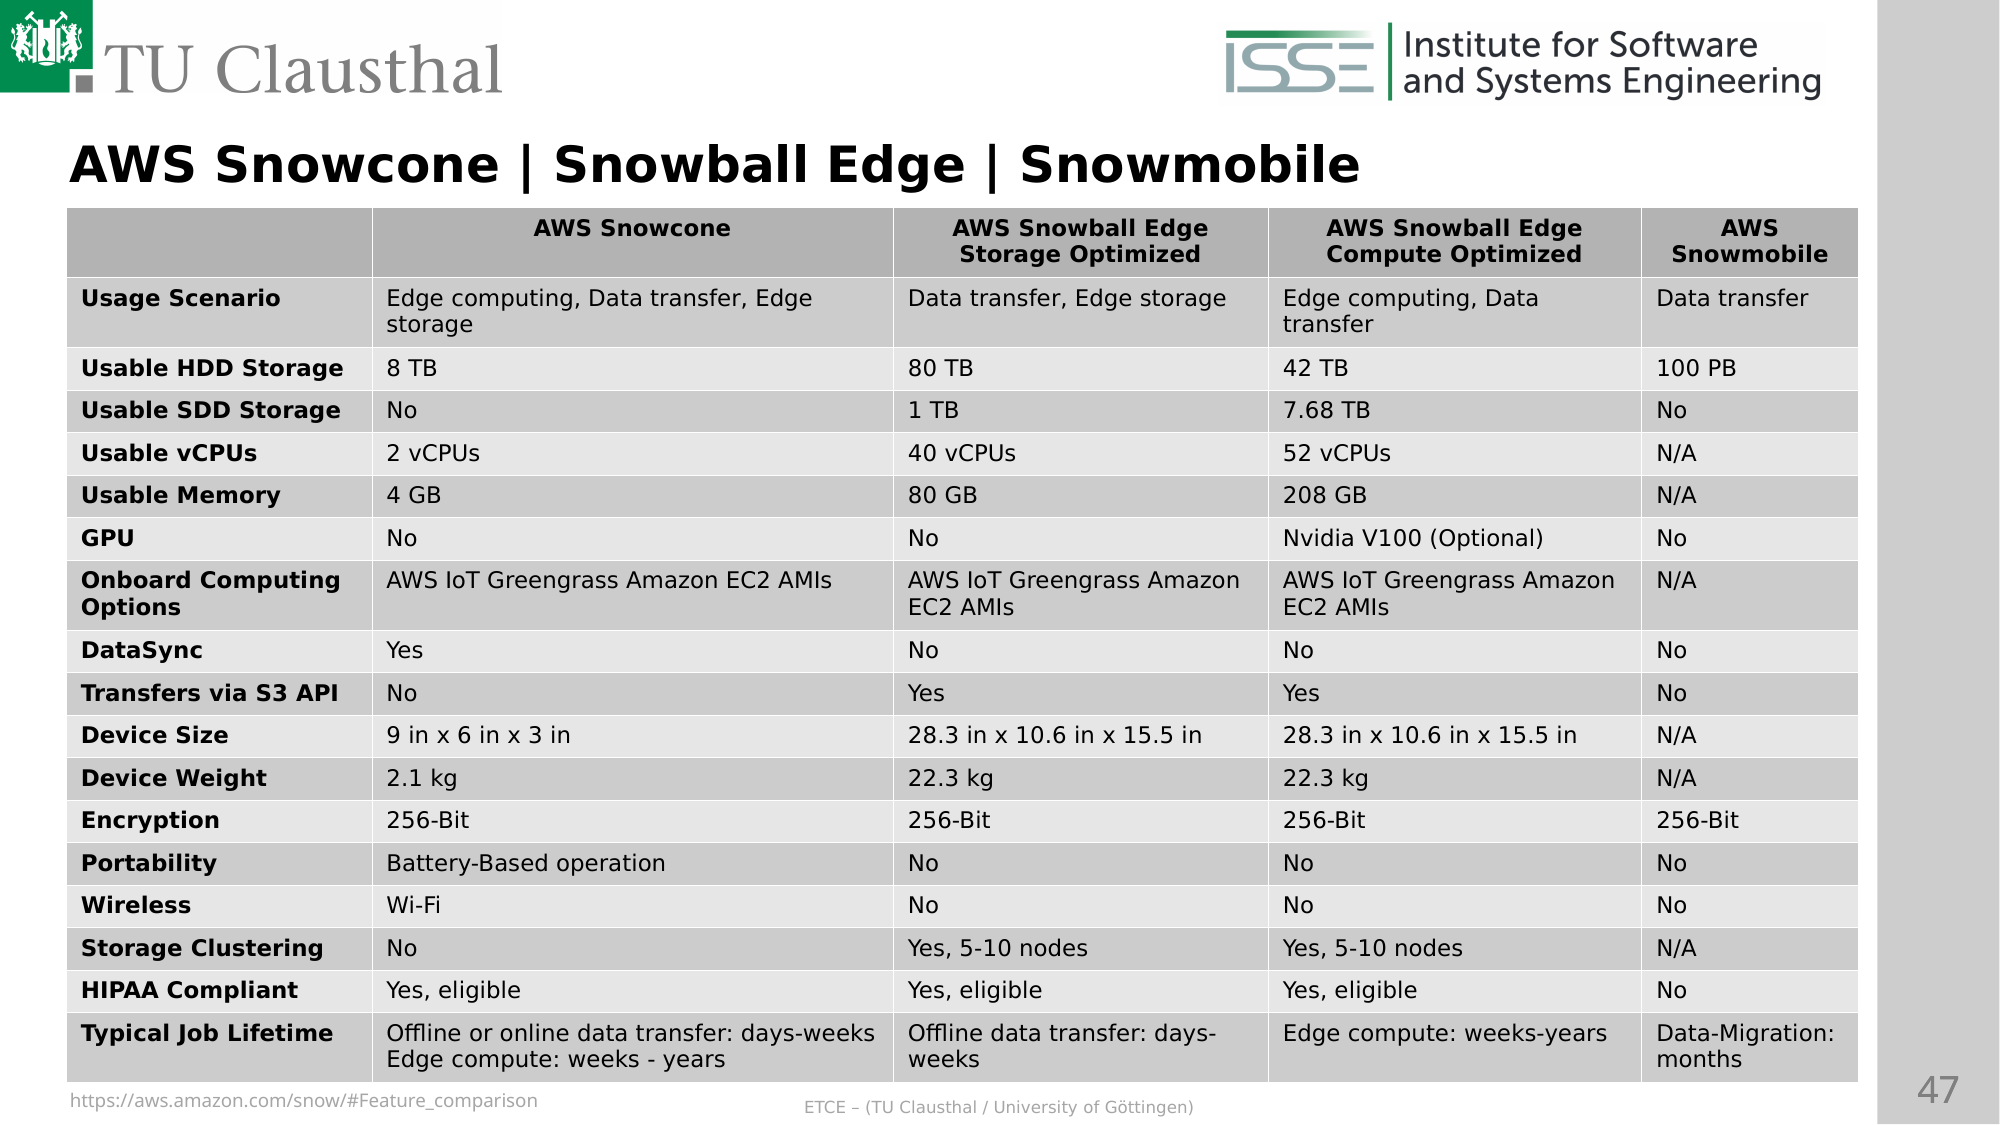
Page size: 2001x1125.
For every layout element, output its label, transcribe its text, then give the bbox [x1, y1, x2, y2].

table_cell 52 vCPUs [1269, 433, 1641, 475]
table_cell No [373, 391, 893, 432]
table_cell Usable HDD Storage [67, 348, 372, 390]
table_cell AWS IoT Greengrass Amazon EC2 AMIs [1269, 561, 1641, 630]
table_cell 22.3 kg [1269, 758, 1641, 800]
table_cell Yes, eligible [1269, 971, 1641, 1012]
table_cell No [1642, 631, 1858, 672]
table_cell Data transfer [1642, 278, 1858, 347]
table_cell No [1642, 518, 1858, 560]
table_cell No [1269, 843, 1641, 885]
table_cell 28.3 in x 10.6 in x 15.5 in [1269, 716, 1641, 757]
table_cell 2 vCPUs [373, 433, 893, 475]
table_cell Edge computing, Data transfer [1269, 278, 1641, 347]
table_cell 42 TB [1269, 348, 1641, 390]
table_cell Edge compute: weeks-years [1269, 1013, 1641, 1082]
table_cell 9 in x 6 in x 3 in [373, 716, 893, 757]
table_header AWS Snowball Edge Storage Optimized [894, 208, 1268, 277]
table_cell No [1269, 631, 1641, 672]
table_cell No [1642, 391, 1858, 432]
table_cell Encryption [67, 801, 372, 842]
table_cell 2.1 kg [373, 758, 893, 800]
table_cell Device Weight [67, 758, 372, 800]
table_cell Yes, eligible [373, 971, 893, 1012]
table_cell 80 TB [894, 348, 1268, 390]
table_cell 40 vCPUs [894, 433, 1268, 475]
table_cell Data transfer, Edge storage [894, 278, 1268, 347]
picture [0, 0, 502, 93]
table_cell Usage Scenario [67, 278, 372, 347]
table_cell Yes, 5-10 nodes [1269, 928, 1641, 970]
table_cell No [1642, 971, 1858, 1012]
table_cell 256-Bit [1269, 801, 1641, 842]
table_cell 1 TB [894, 391, 1268, 432]
table_cell No [1642, 886, 1858, 927]
table_cell Yes [1269, 673, 1641, 715]
table_cell N/A [1642, 433, 1858, 475]
table_cell Nvidia V100 (Optional) [1269, 518, 1641, 560]
table_cell No [1269, 886, 1641, 927]
table_cell N/A [1642, 561, 1858, 630]
table_cell Battery-Based operation [373, 843, 893, 885]
table_cell No [1642, 673, 1858, 715]
table_cell No [1642, 843, 1858, 885]
table_cell 100 PB [1642, 348, 1858, 390]
table_cell Usable Memory [67, 476, 372, 517]
text_box https://aws.amazon.com/snow/#Feature_comparison [54, 1081, 1245, 1119]
table_cell No [373, 928, 893, 970]
table_cell 256-Bit [894, 801, 1268, 842]
table_cell Yes, 5-10 nodes [894, 928, 1268, 970]
table_cell Device Size [67, 716, 372, 757]
table_cell HIPAA Compliant [67, 971, 372, 1012]
table_cell Wi-Fi [373, 886, 893, 927]
table_header AWS Snowball Edge Compute Optimized [1269, 208, 1641, 277]
table_cell N/A [1642, 928, 1858, 970]
table_cell AWS IoT Greengrass Amazon EC2 AMIs [894, 561, 1268, 630]
table_cell 7.68 TB [1269, 391, 1641, 432]
table_cell No [373, 518, 893, 560]
table_cell 80 GB [894, 476, 1268, 517]
table_cell Transfers via S3 API [67, 673, 372, 715]
table_cell Portability [67, 843, 372, 885]
table_cell Wireless [67, 886, 372, 927]
table_cell Usable vCPUs [67, 433, 372, 475]
table_cell GPU [67, 518, 372, 560]
table_cell Usable SDD Storage [67, 391, 372, 432]
table_cell N/A [1642, 716, 1858, 757]
table_cell Offline data transfer: days-weeks [894, 1013, 1268, 1082]
table_cell No [894, 843, 1268, 885]
table_cell Yes, eligible [894, 971, 1268, 1012]
table_cell 28.3 in x 10.6 in x 15.5 in [894, 716, 1268, 757]
text_box AWS Snowcone | Snowball Edge | Snowmobile [54, 125, 1818, 208]
table_cell Yes [373, 631, 893, 672]
table_header AWS Snowmobile [1642, 208, 1858, 277]
table_cell 8 TB [373, 348, 893, 390]
table_cell Data-Migration: months [1642, 1013, 1858, 1082]
table_header AWS Snowcone [373, 208, 893, 277]
picture [1218, 22, 1826, 107]
table_cell N/A [1642, 758, 1858, 800]
table_cell No [894, 518, 1268, 560]
table_cell 208 GB [1269, 476, 1641, 517]
table_cell Storage Clustering [67, 928, 372, 970]
table_cell No [894, 886, 1268, 927]
table_cell DataSync [67, 631, 372, 672]
table_cell No [894, 631, 1268, 672]
table_cell Typical Job Lifetime [67, 1013, 372, 1082]
table_cell Yes [894, 673, 1268, 715]
table_cell N/A [1642, 476, 1858, 517]
table_cell AWS IoT Greengrass Amazon EC2 AMIs [373, 561, 893, 630]
table_header [67, 208, 372, 277]
table_cell 22.3 kg [894, 758, 1268, 800]
table_cell No [373, 673, 893, 715]
table_cell 4 GB [373, 476, 893, 517]
table_cell 256-Bit [373, 801, 893, 842]
table_cell Edge computing, Data transfer, Edge storage [373, 278, 893, 347]
table_cell Offline or online data transfer: days-weeks Edge compute: weeks - years [373, 1013, 893, 1082]
table_cell Onboard Computing Options [67, 561, 372, 630]
table_cell 256-Bit [1642, 801, 1858, 842]
